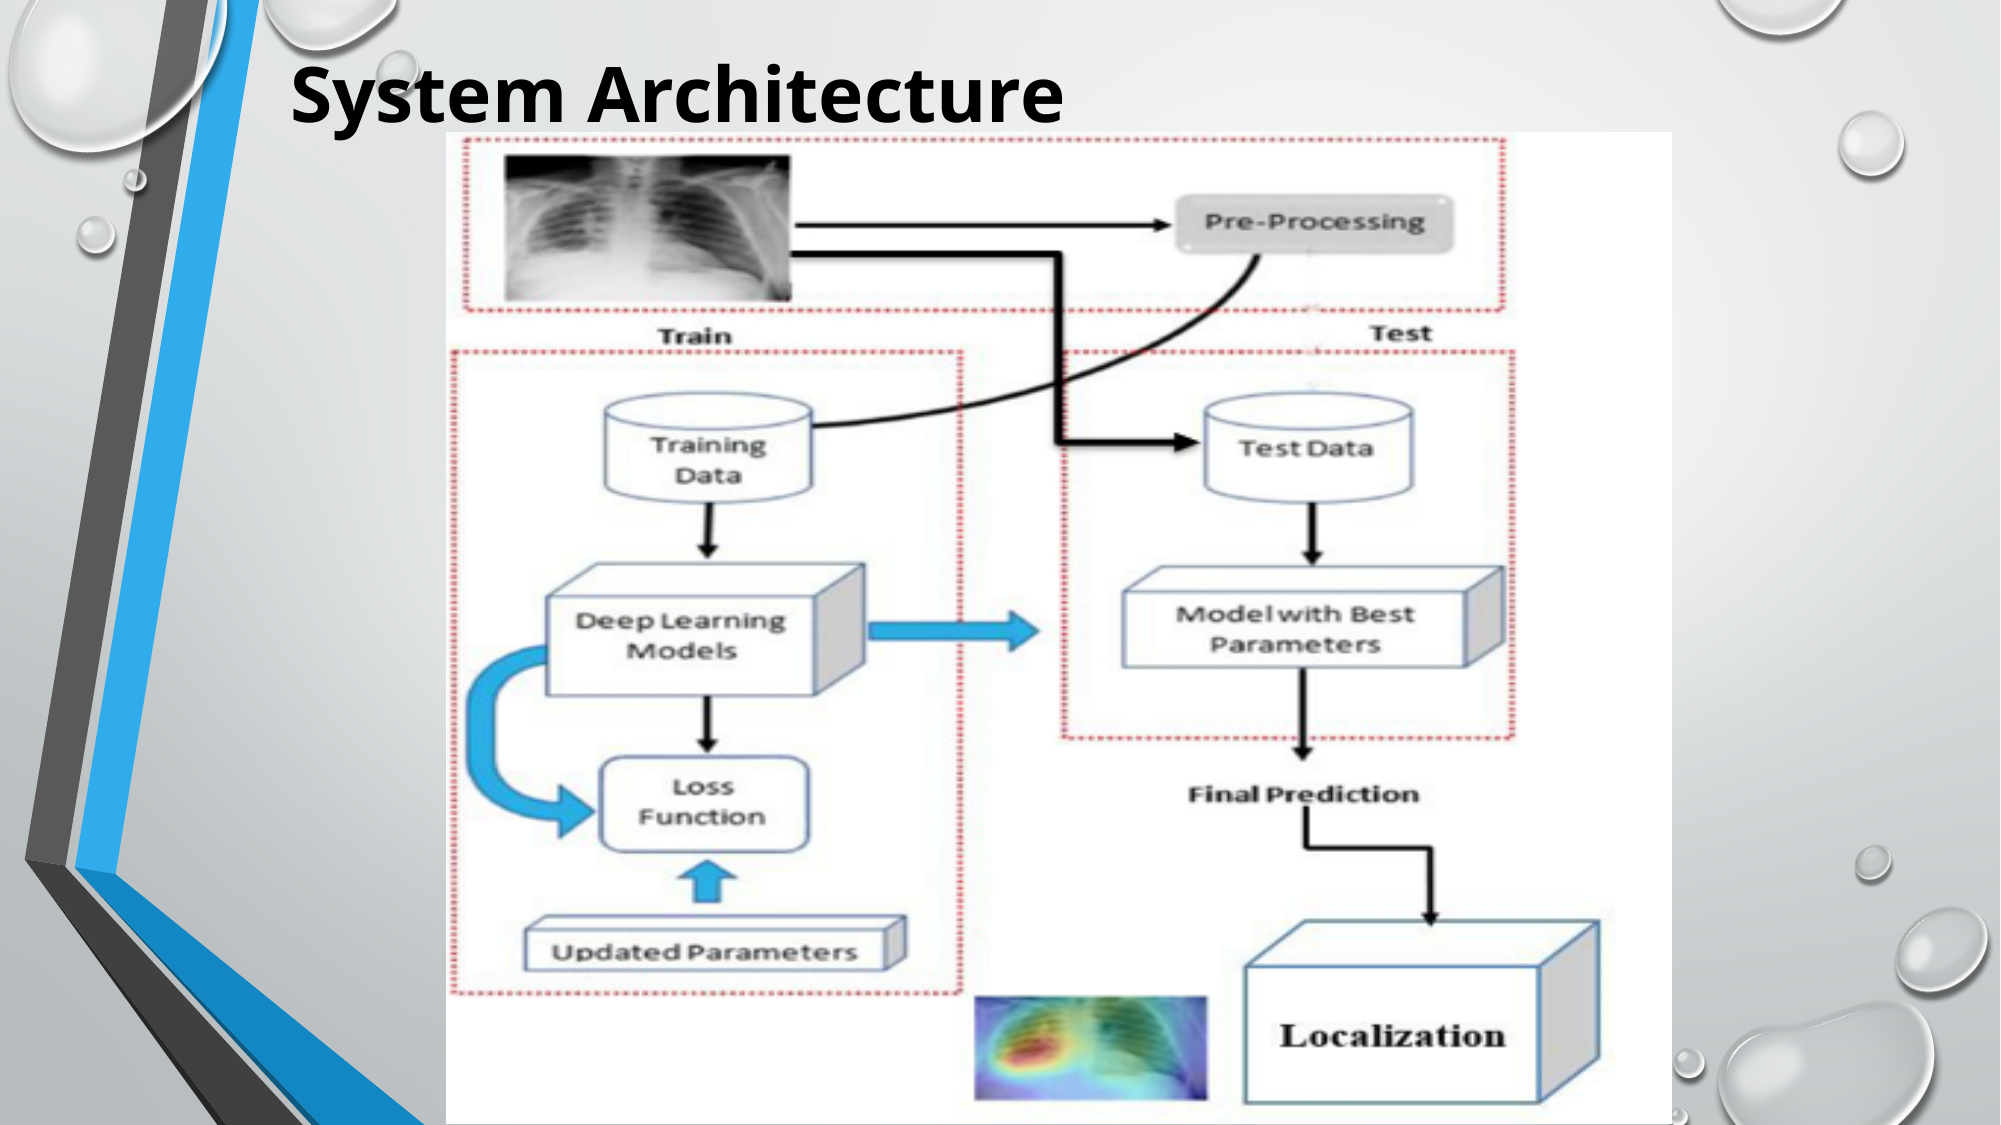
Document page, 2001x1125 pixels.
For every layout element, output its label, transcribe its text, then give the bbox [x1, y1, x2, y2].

title System Architecture [275, 0, 1096, 146]
picture [0, 0, 2000, 1125]
